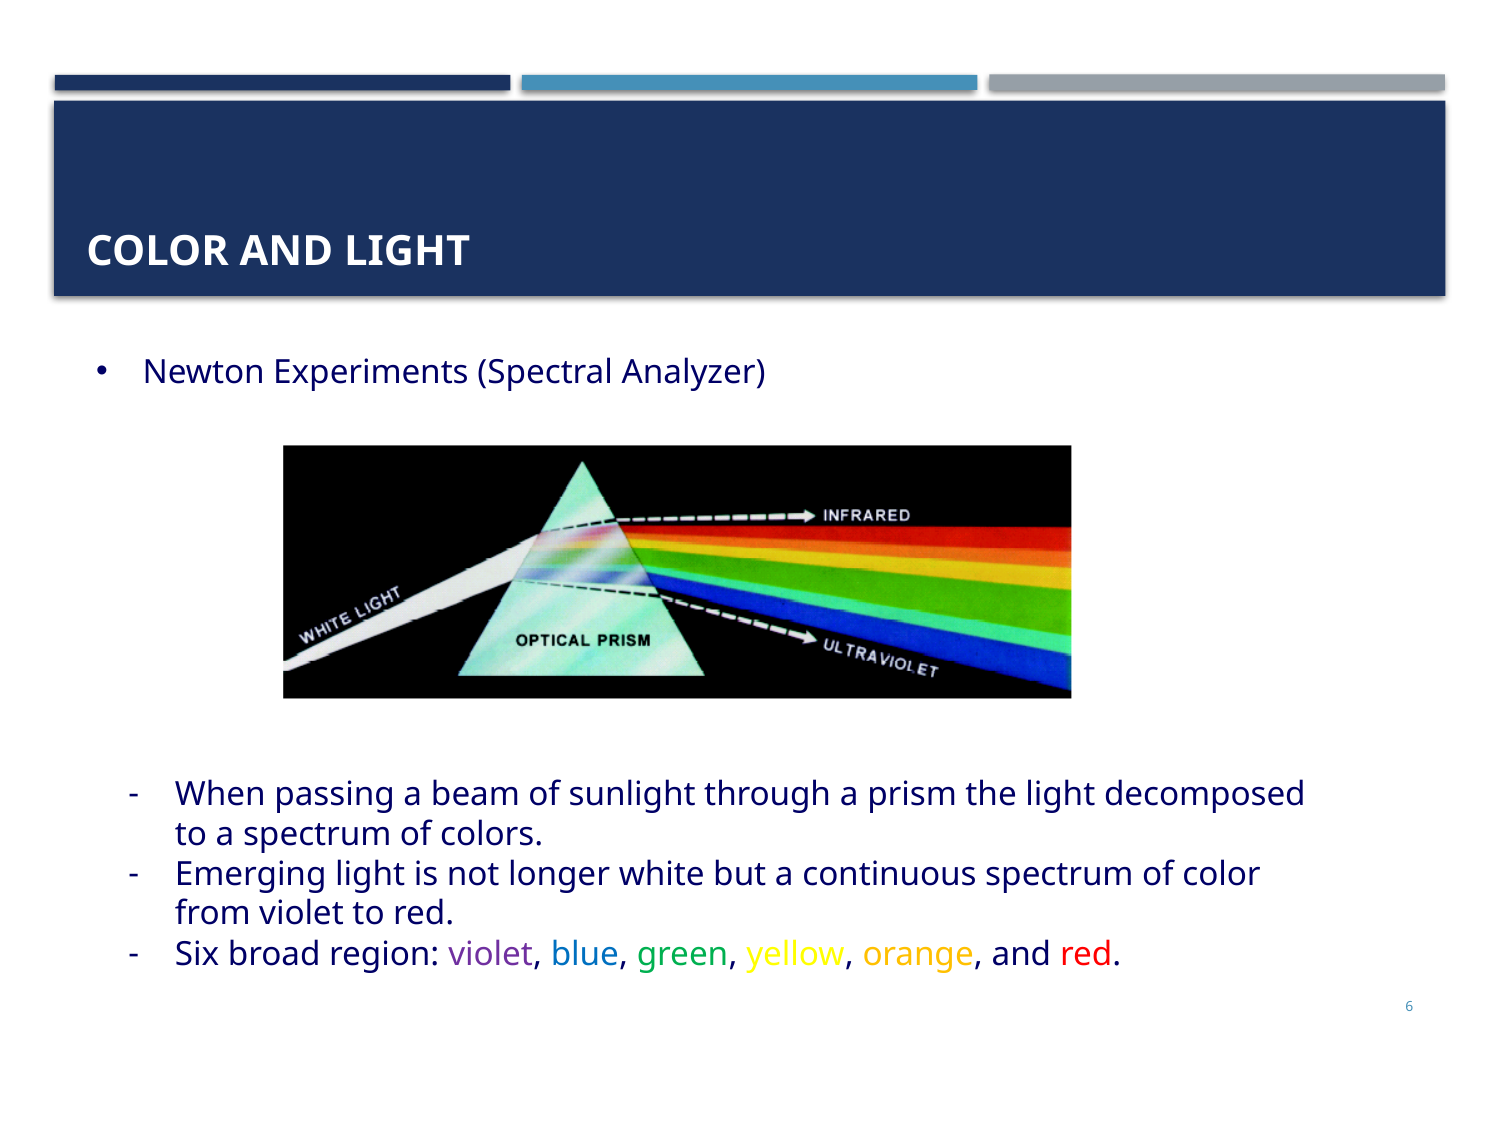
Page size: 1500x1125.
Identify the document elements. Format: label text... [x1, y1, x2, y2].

title Color and light [71, 115, 1429, 282]
text_box Newton Experiments (Spectral Analyzer) [81, 343, 782, 398]
text_box When passing a beam of sunlight through a prism the light decomposed to a spectrum of colors. Emerging light is not longer white but a continuous spectrum of color from violet to red. Six broad region: violet, blue, green, yellow, orange, and red. [113, 764, 1361, 979]
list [282, 442, 1074, 700]
slide_number 6 [1298, 977, 1429, 1037]
